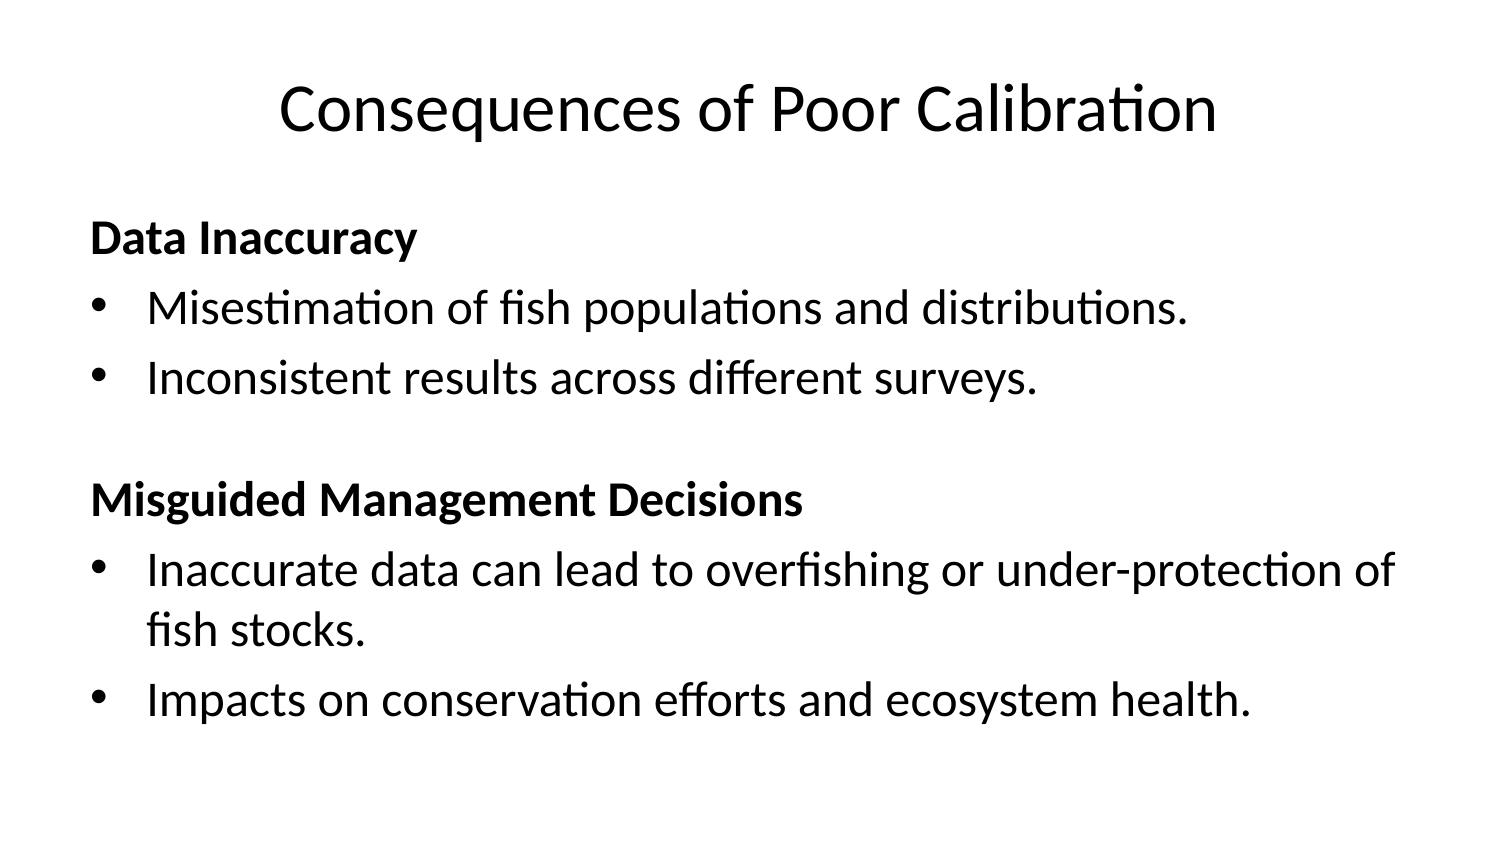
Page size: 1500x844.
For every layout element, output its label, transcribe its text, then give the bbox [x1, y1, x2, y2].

title Consequences of Poor Calibration [75, 33, 1425, 175]
list Data Inaccuracy Misestimation of fish populations and distributions. Inconsistent results across different surveys. Misguided Management Decisions Inaccurate data can lead to overfishing or under-protection of fish stocks. Impacts on conservation efforts and ecosystem health. [75, 196, 1425, 754]
